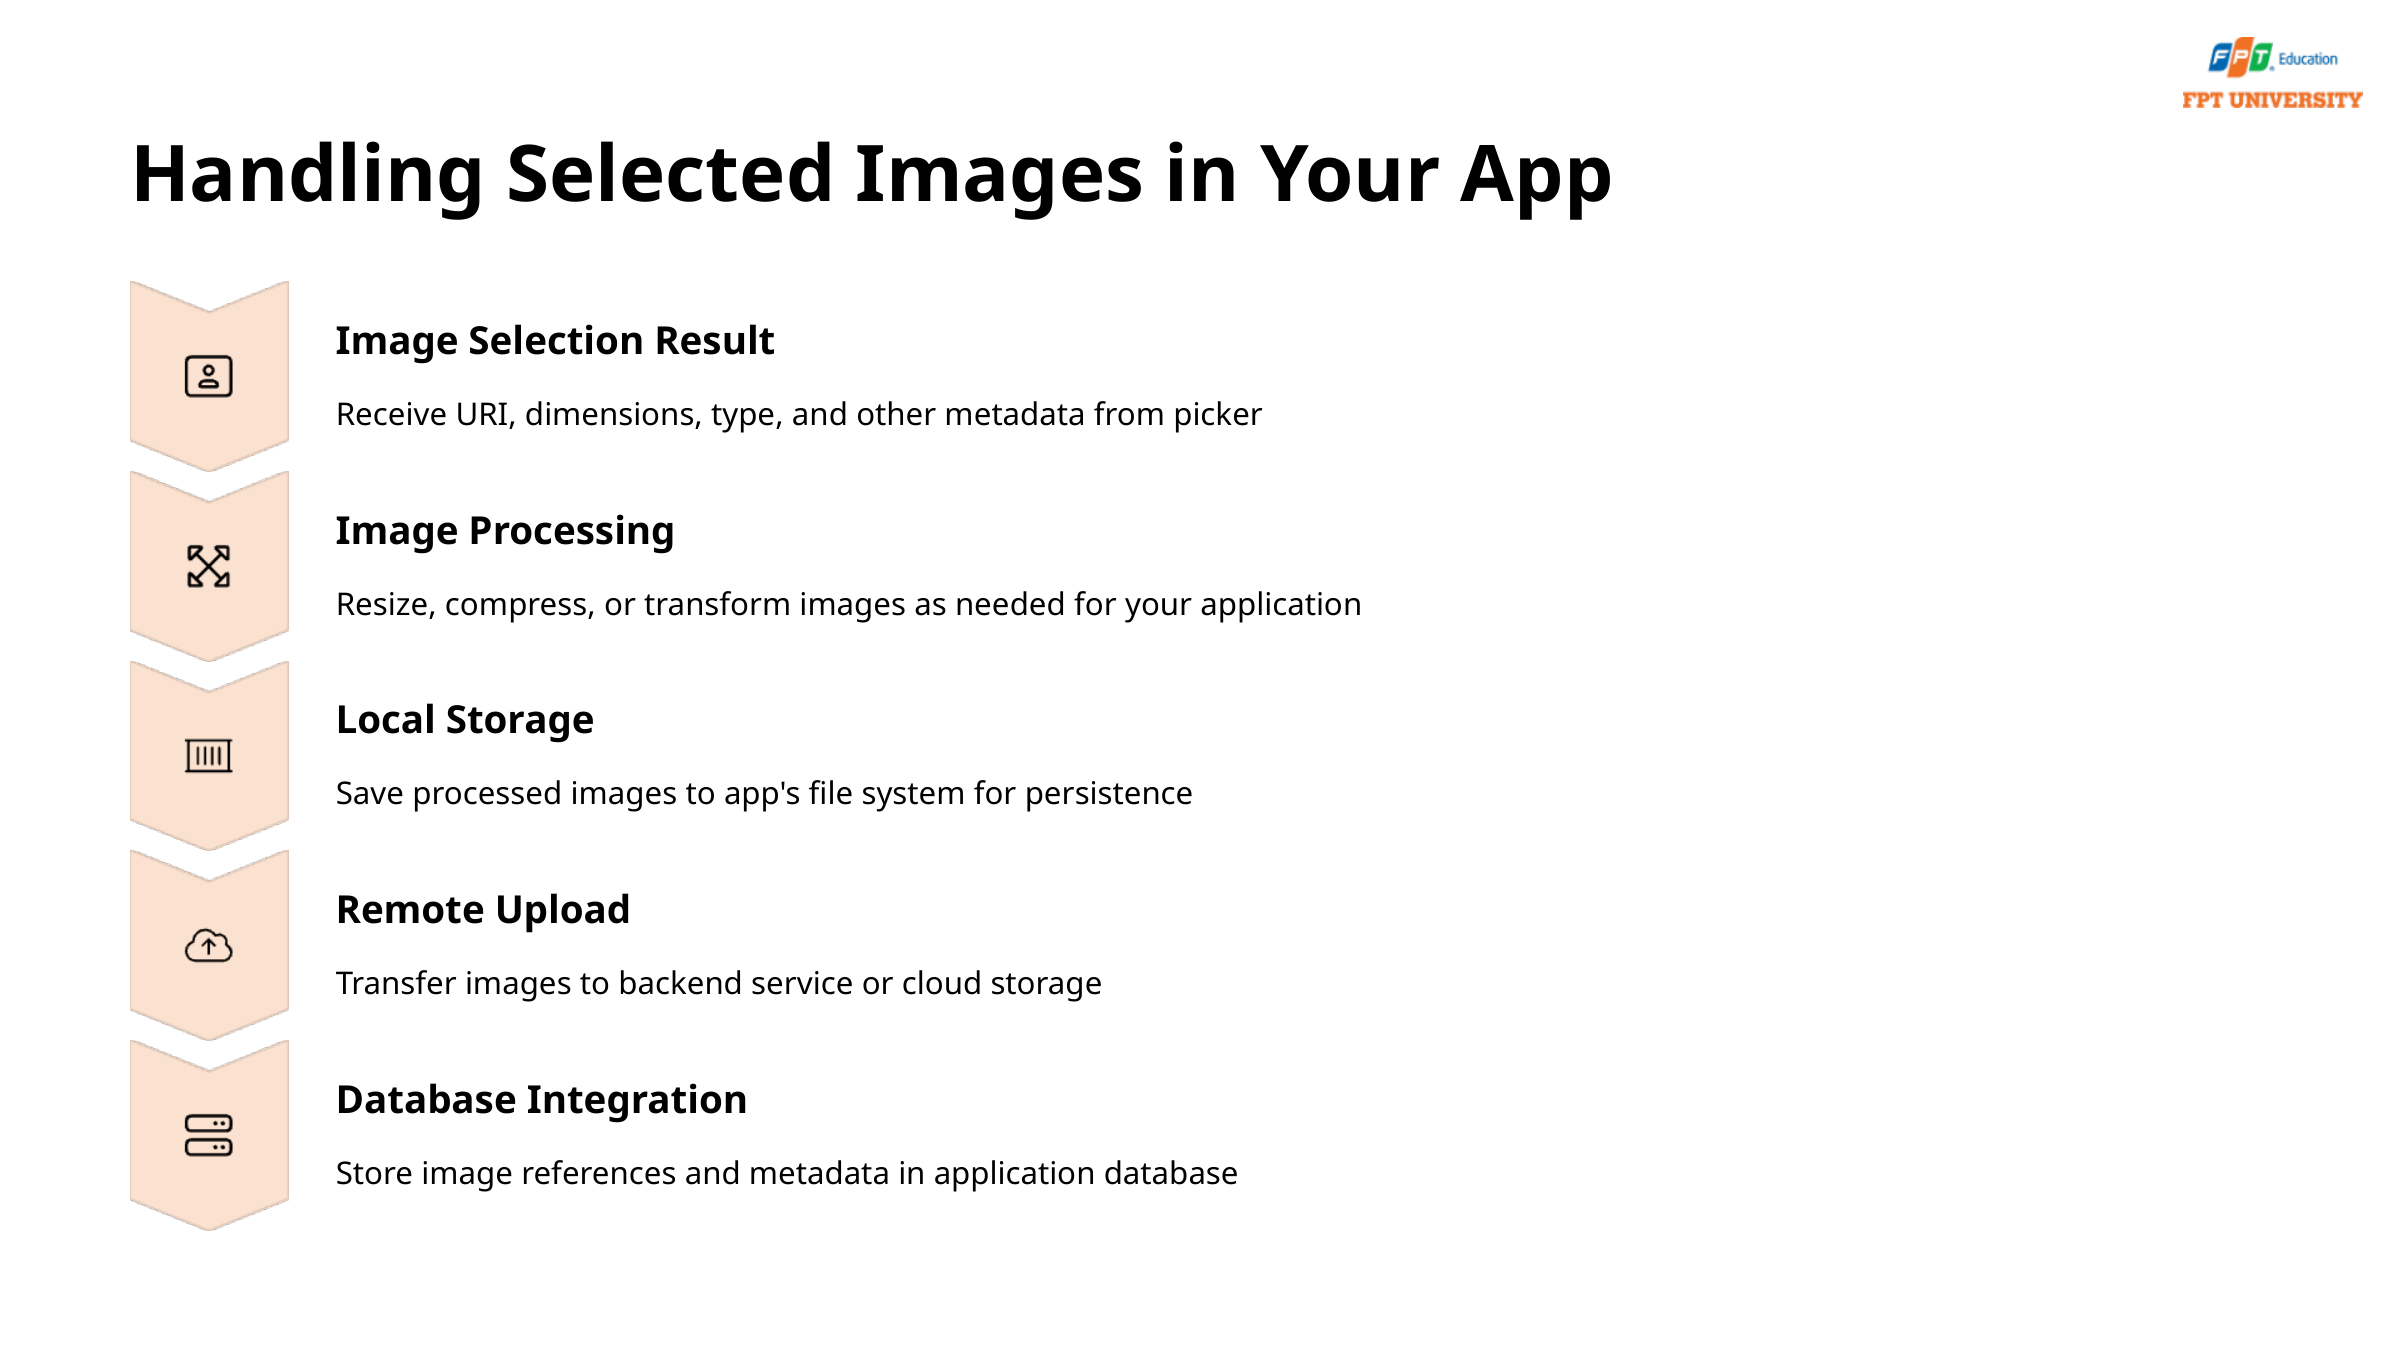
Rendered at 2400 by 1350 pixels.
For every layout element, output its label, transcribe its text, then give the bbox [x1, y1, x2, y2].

text_box Save processed images to app's file system for persistence [335, 761, 2270, 812]
picture [2182, 37, 2363, 108]
text_box Image Processing [335, 503, 731, 553]
text_box Resize, compress, or transform images as needed for your application [335, 571, 2270, 622]
text_box Local Storage [335, 692, 731, 743]
text_box Receive URI, dimensions, type, and other metadata from picker [335, 381, 2270, 433]
text_box Image Selection Result [335, 313, 776, 363]
text_box Handling Selected Images in Your App [130, 119, 1599, 219]
text_box Database Integration [335, 1072, 739, 1122]
text_box Transfer images to backend service or cloud storage [335, 950, 2270, 1002]
text_box Remote Upload [335, 882, 731, 932]
text_box Store image references and metadata in application database [335, 1140, 2270, 1192]
picture [130, 281, 289, 1231]
